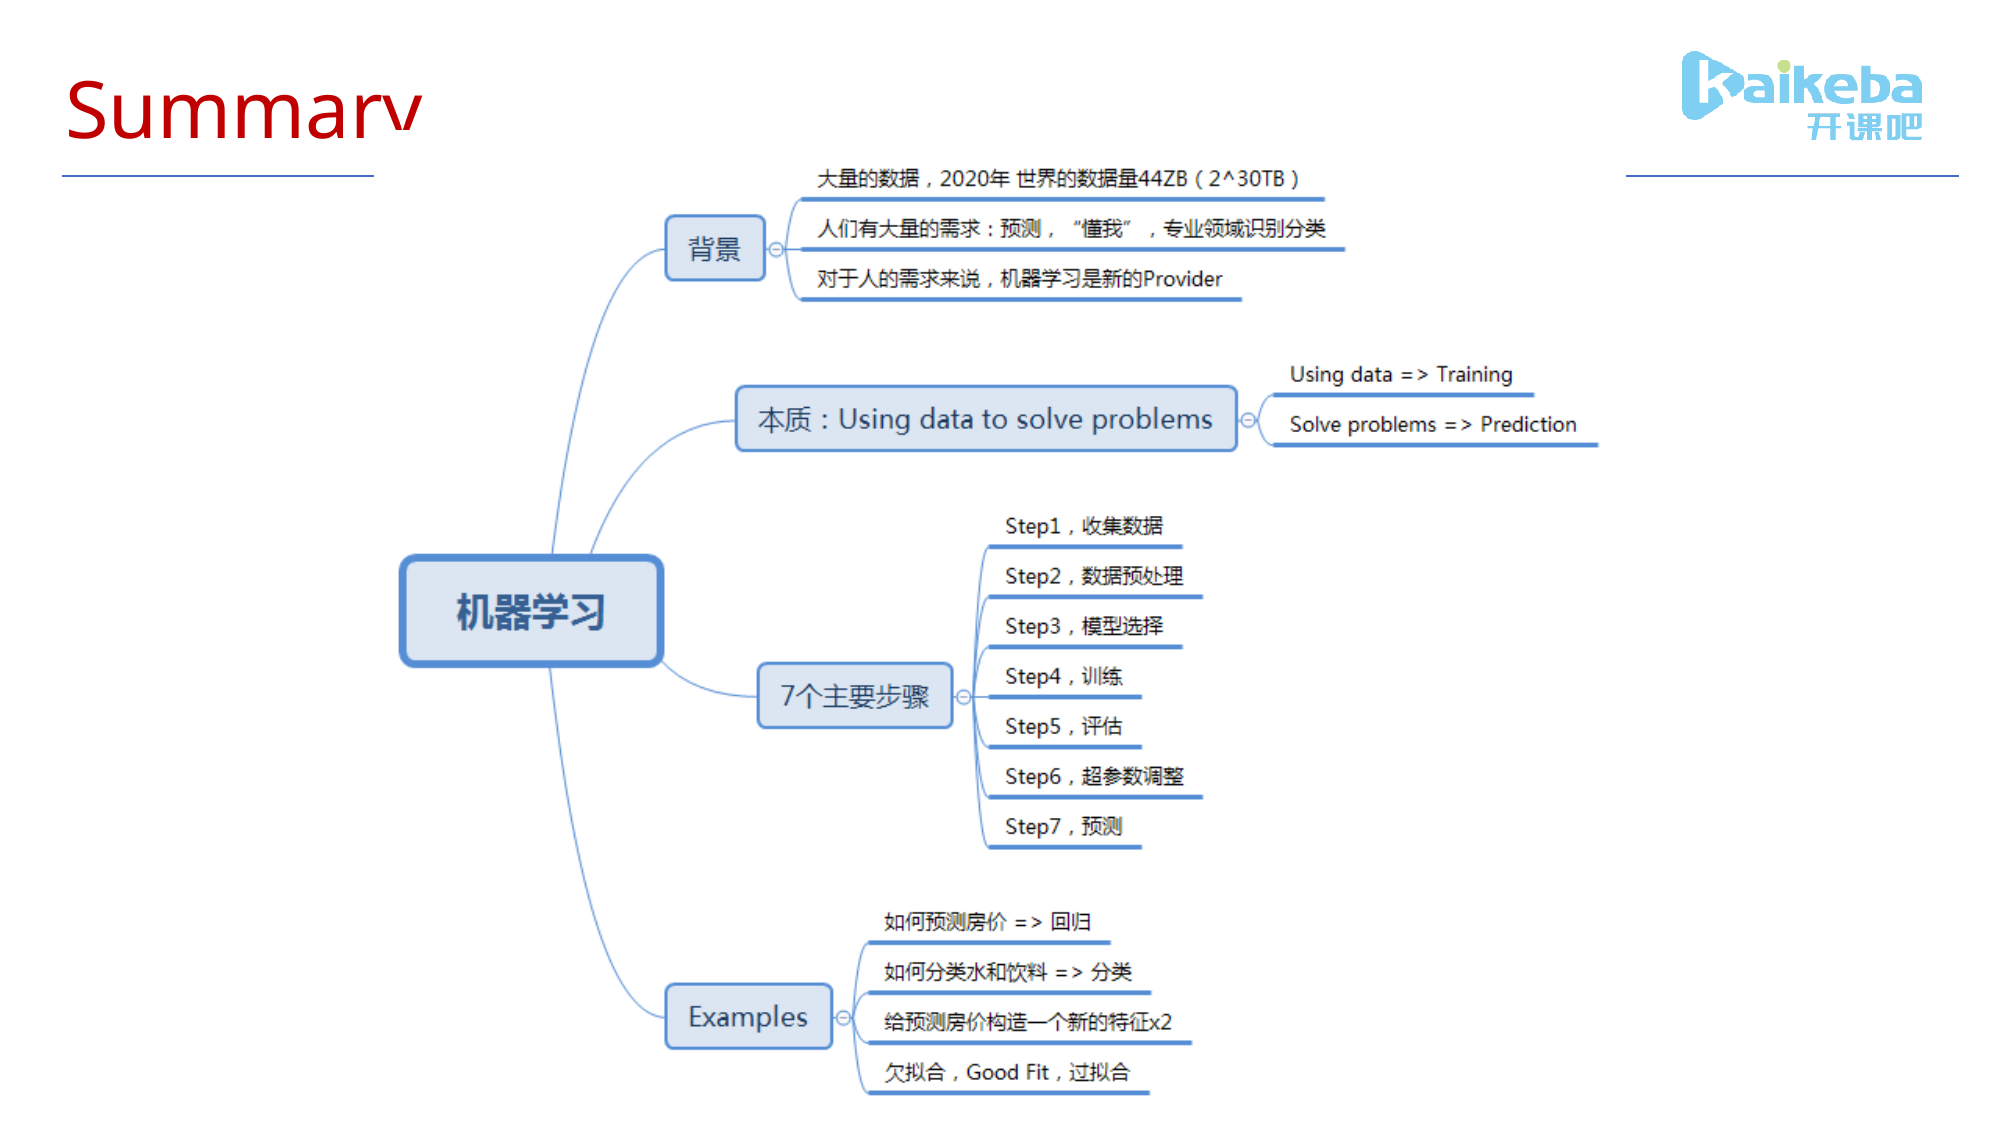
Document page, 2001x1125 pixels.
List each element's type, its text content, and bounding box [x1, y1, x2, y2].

title Summary [57, 59, 1728, 167]
picture [374, 130, 1627, 1119]
list 在代码阶段，我们需要使用各种工具： 数据预处理 特征编码：OneHotEncoder, LabelEncoder, SparseFeat, DenseFeat，PCA 特征工程：FeatureTools Embedding：Gensim 模型工具 机器学习：sklearn，LibFM，xlearn 深度学习：tensorflow, keras, pytorch （掌握其一即可） 自动机器学习：TPOT，auto-sklearn，autokeras 深度学习CTR：DeepCTR 推荐系统：Surprise, lightfm [1653, 21, 1950, 167]
